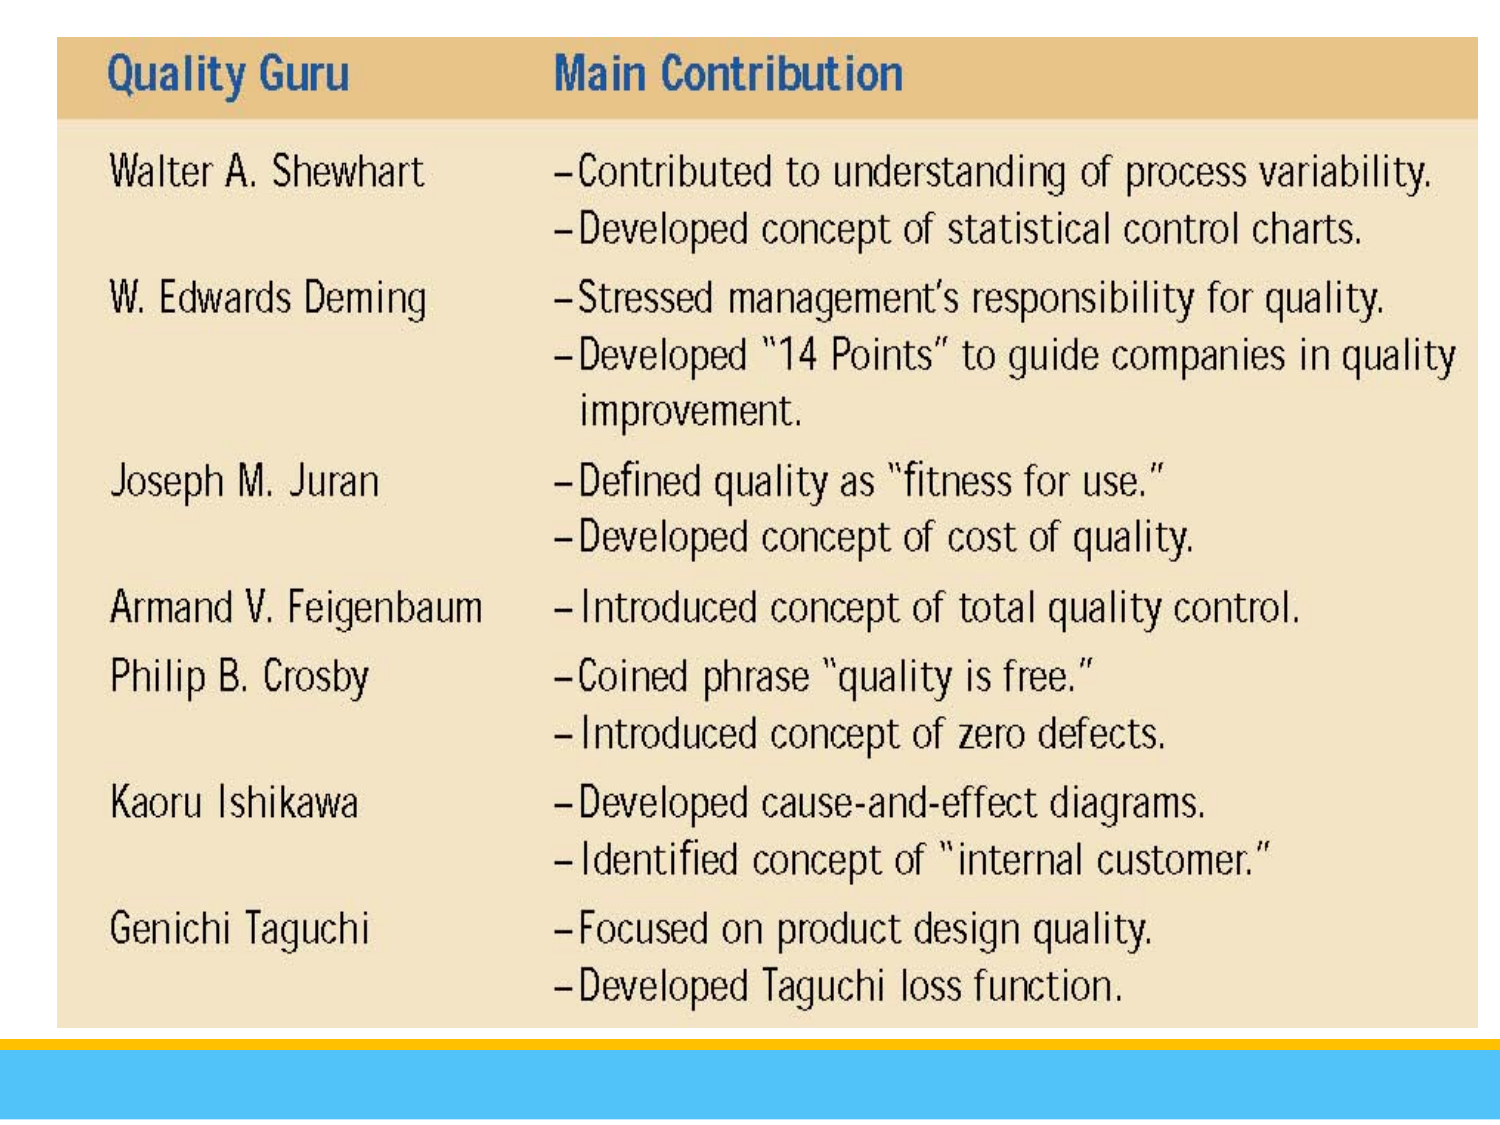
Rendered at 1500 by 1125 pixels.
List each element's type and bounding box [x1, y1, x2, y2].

picture [56, 37, 1478, 1028]
